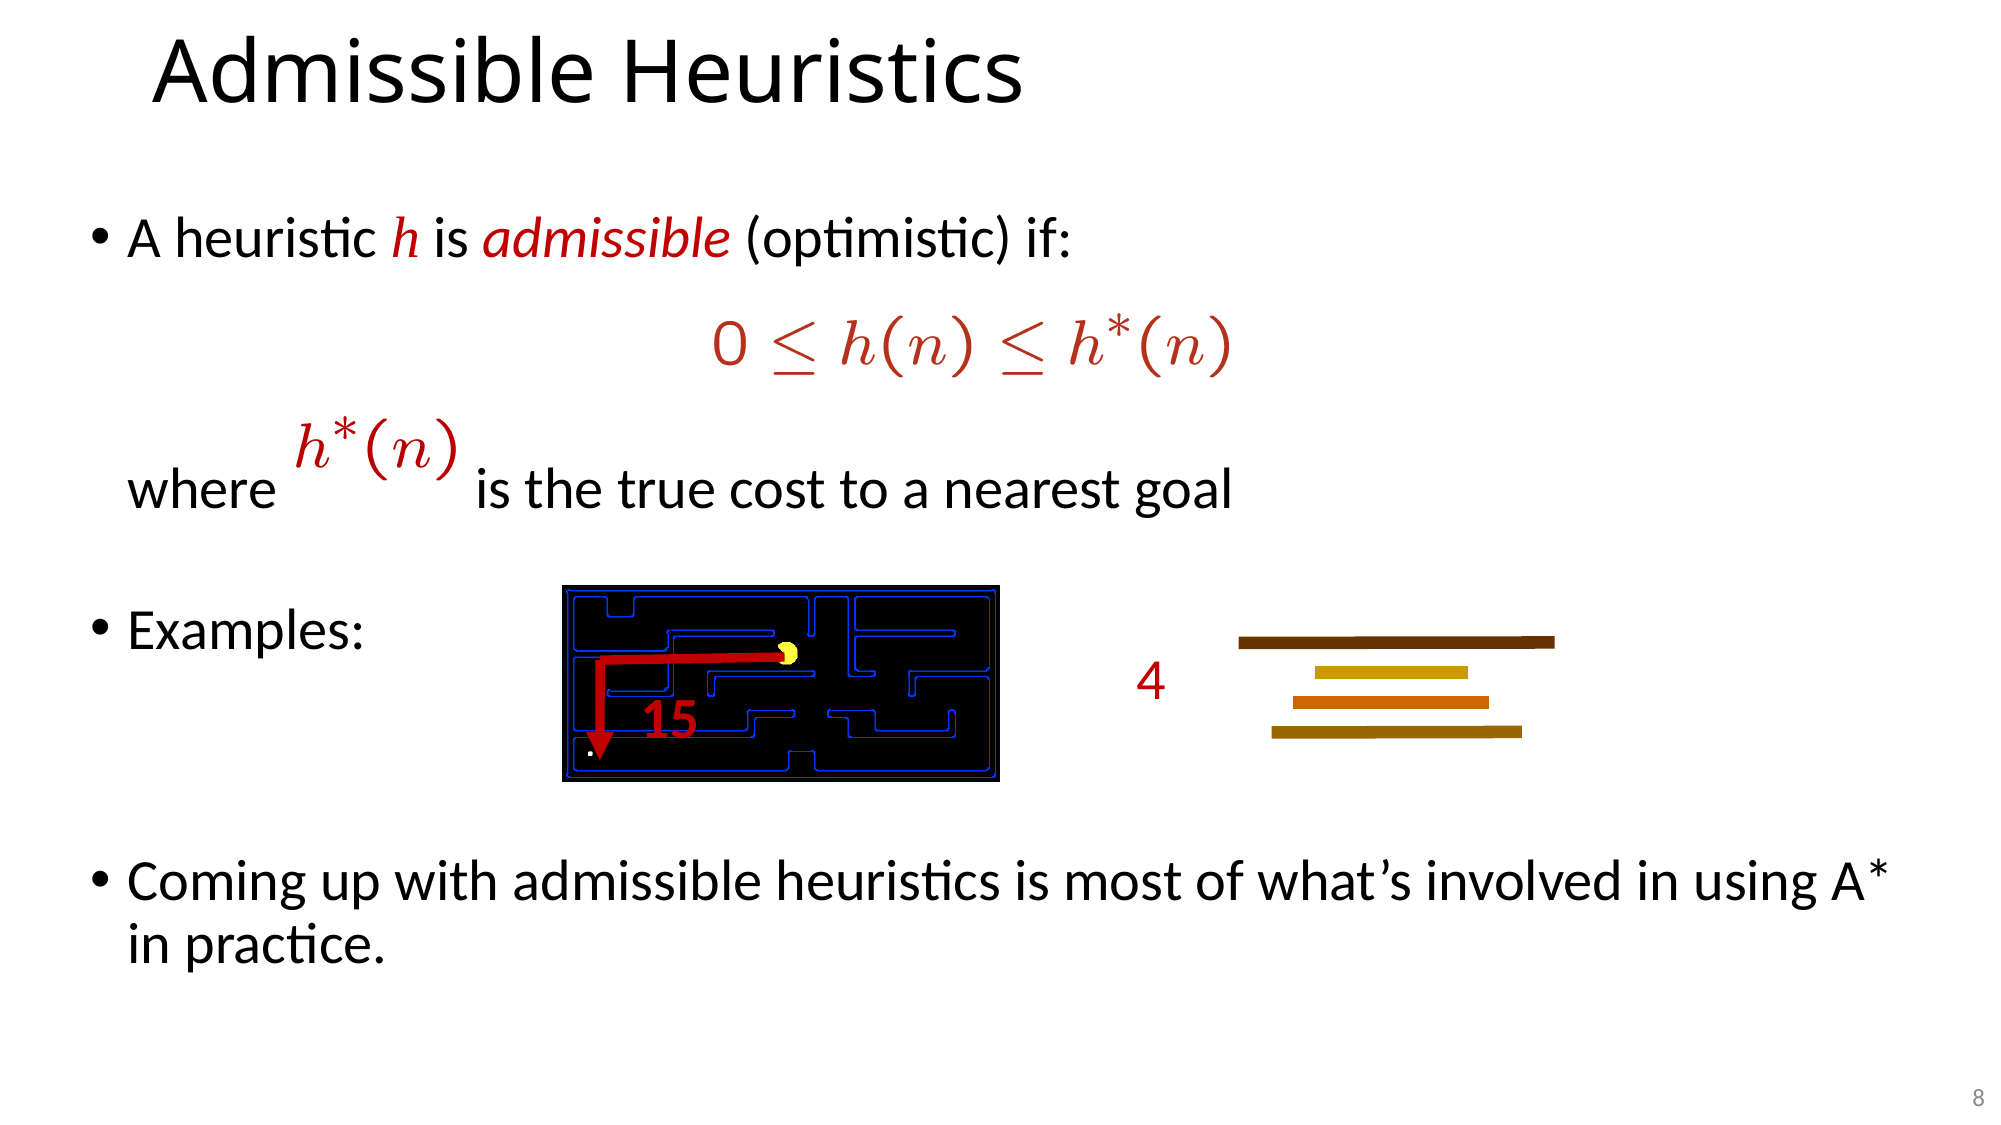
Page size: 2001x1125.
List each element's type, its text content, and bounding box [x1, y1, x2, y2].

picture [295, 414, 457, 481]
slide_number 8 [1910, 1067, 2000, 1125]
picture [714, 311, 1229, 378]
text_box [562, 585, 1000, 782]
list A heuristic h is admissible (optimistic) if: where is the true cost to a nearest goal Examples: Coming up with admissible heuristics is most of what’s involved in using A* in practice. [75, 200, 1925, 1000]
title Admissible Heuristics [137, 19, 1863, 130]
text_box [1121, 634, 1555, 733]
